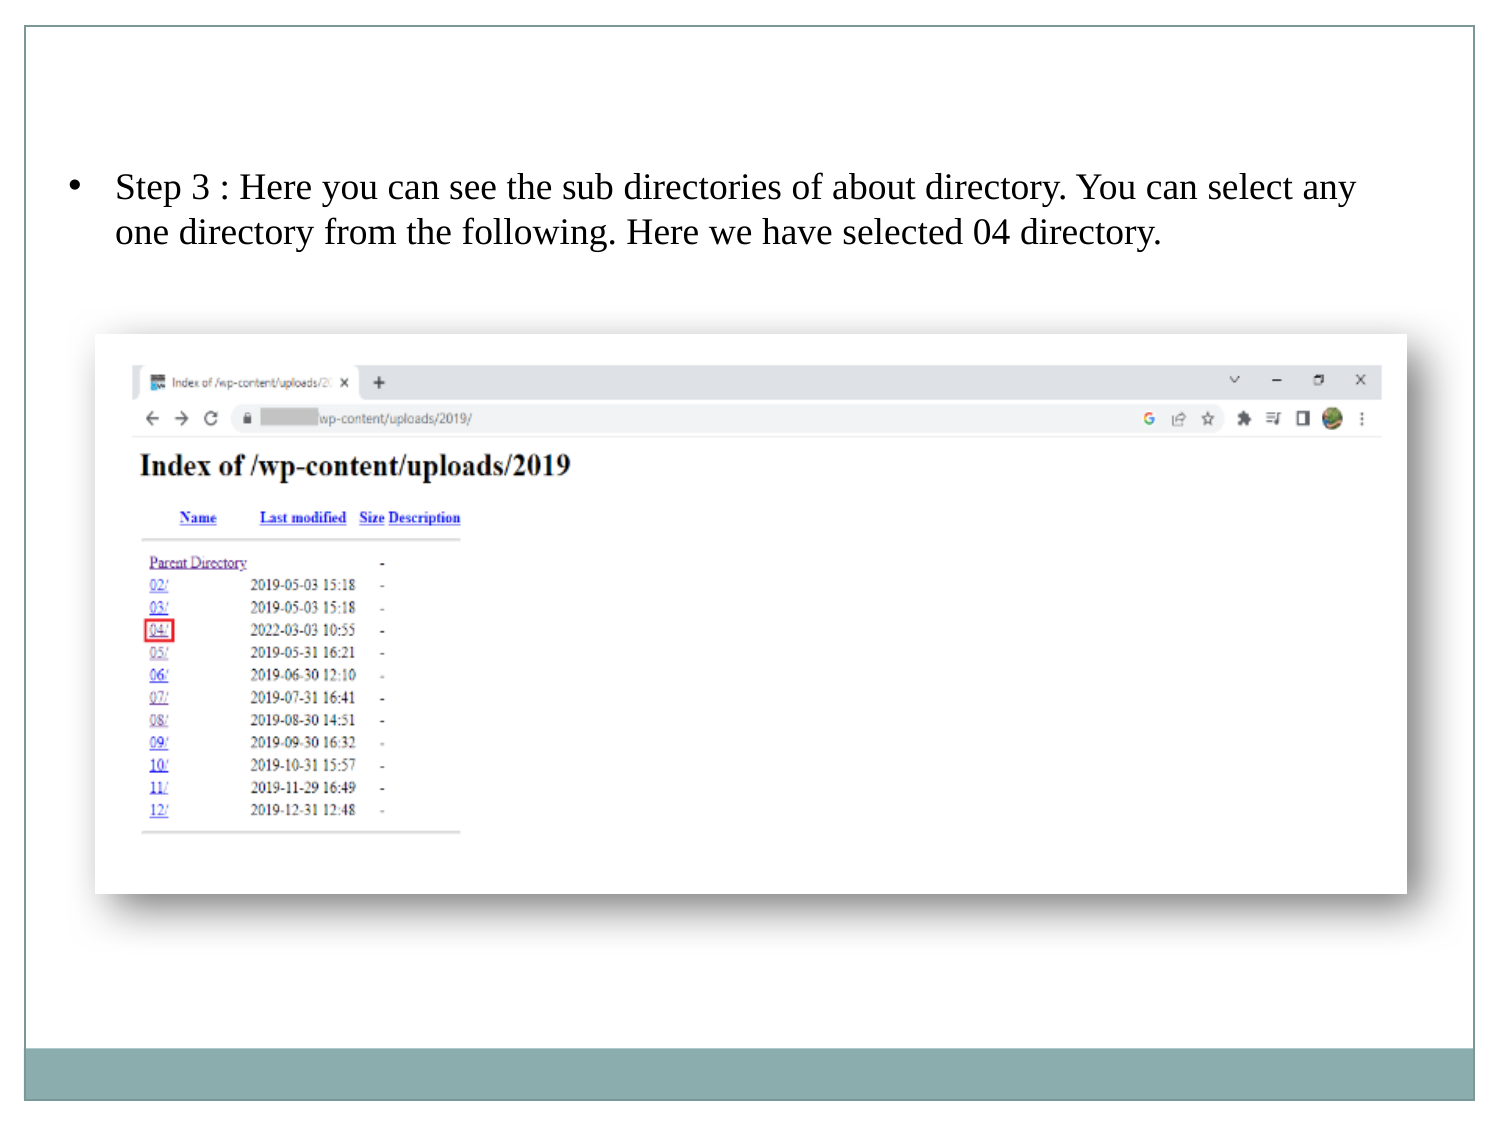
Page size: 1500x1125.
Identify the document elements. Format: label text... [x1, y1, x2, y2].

picture [95, 334, 1407, 895]
text_box Step 3 : Here you can see the sub directories of about directory. You can select any one directory from the following. Here we have selected 04 directory. [53, 154, 1447, 260]
